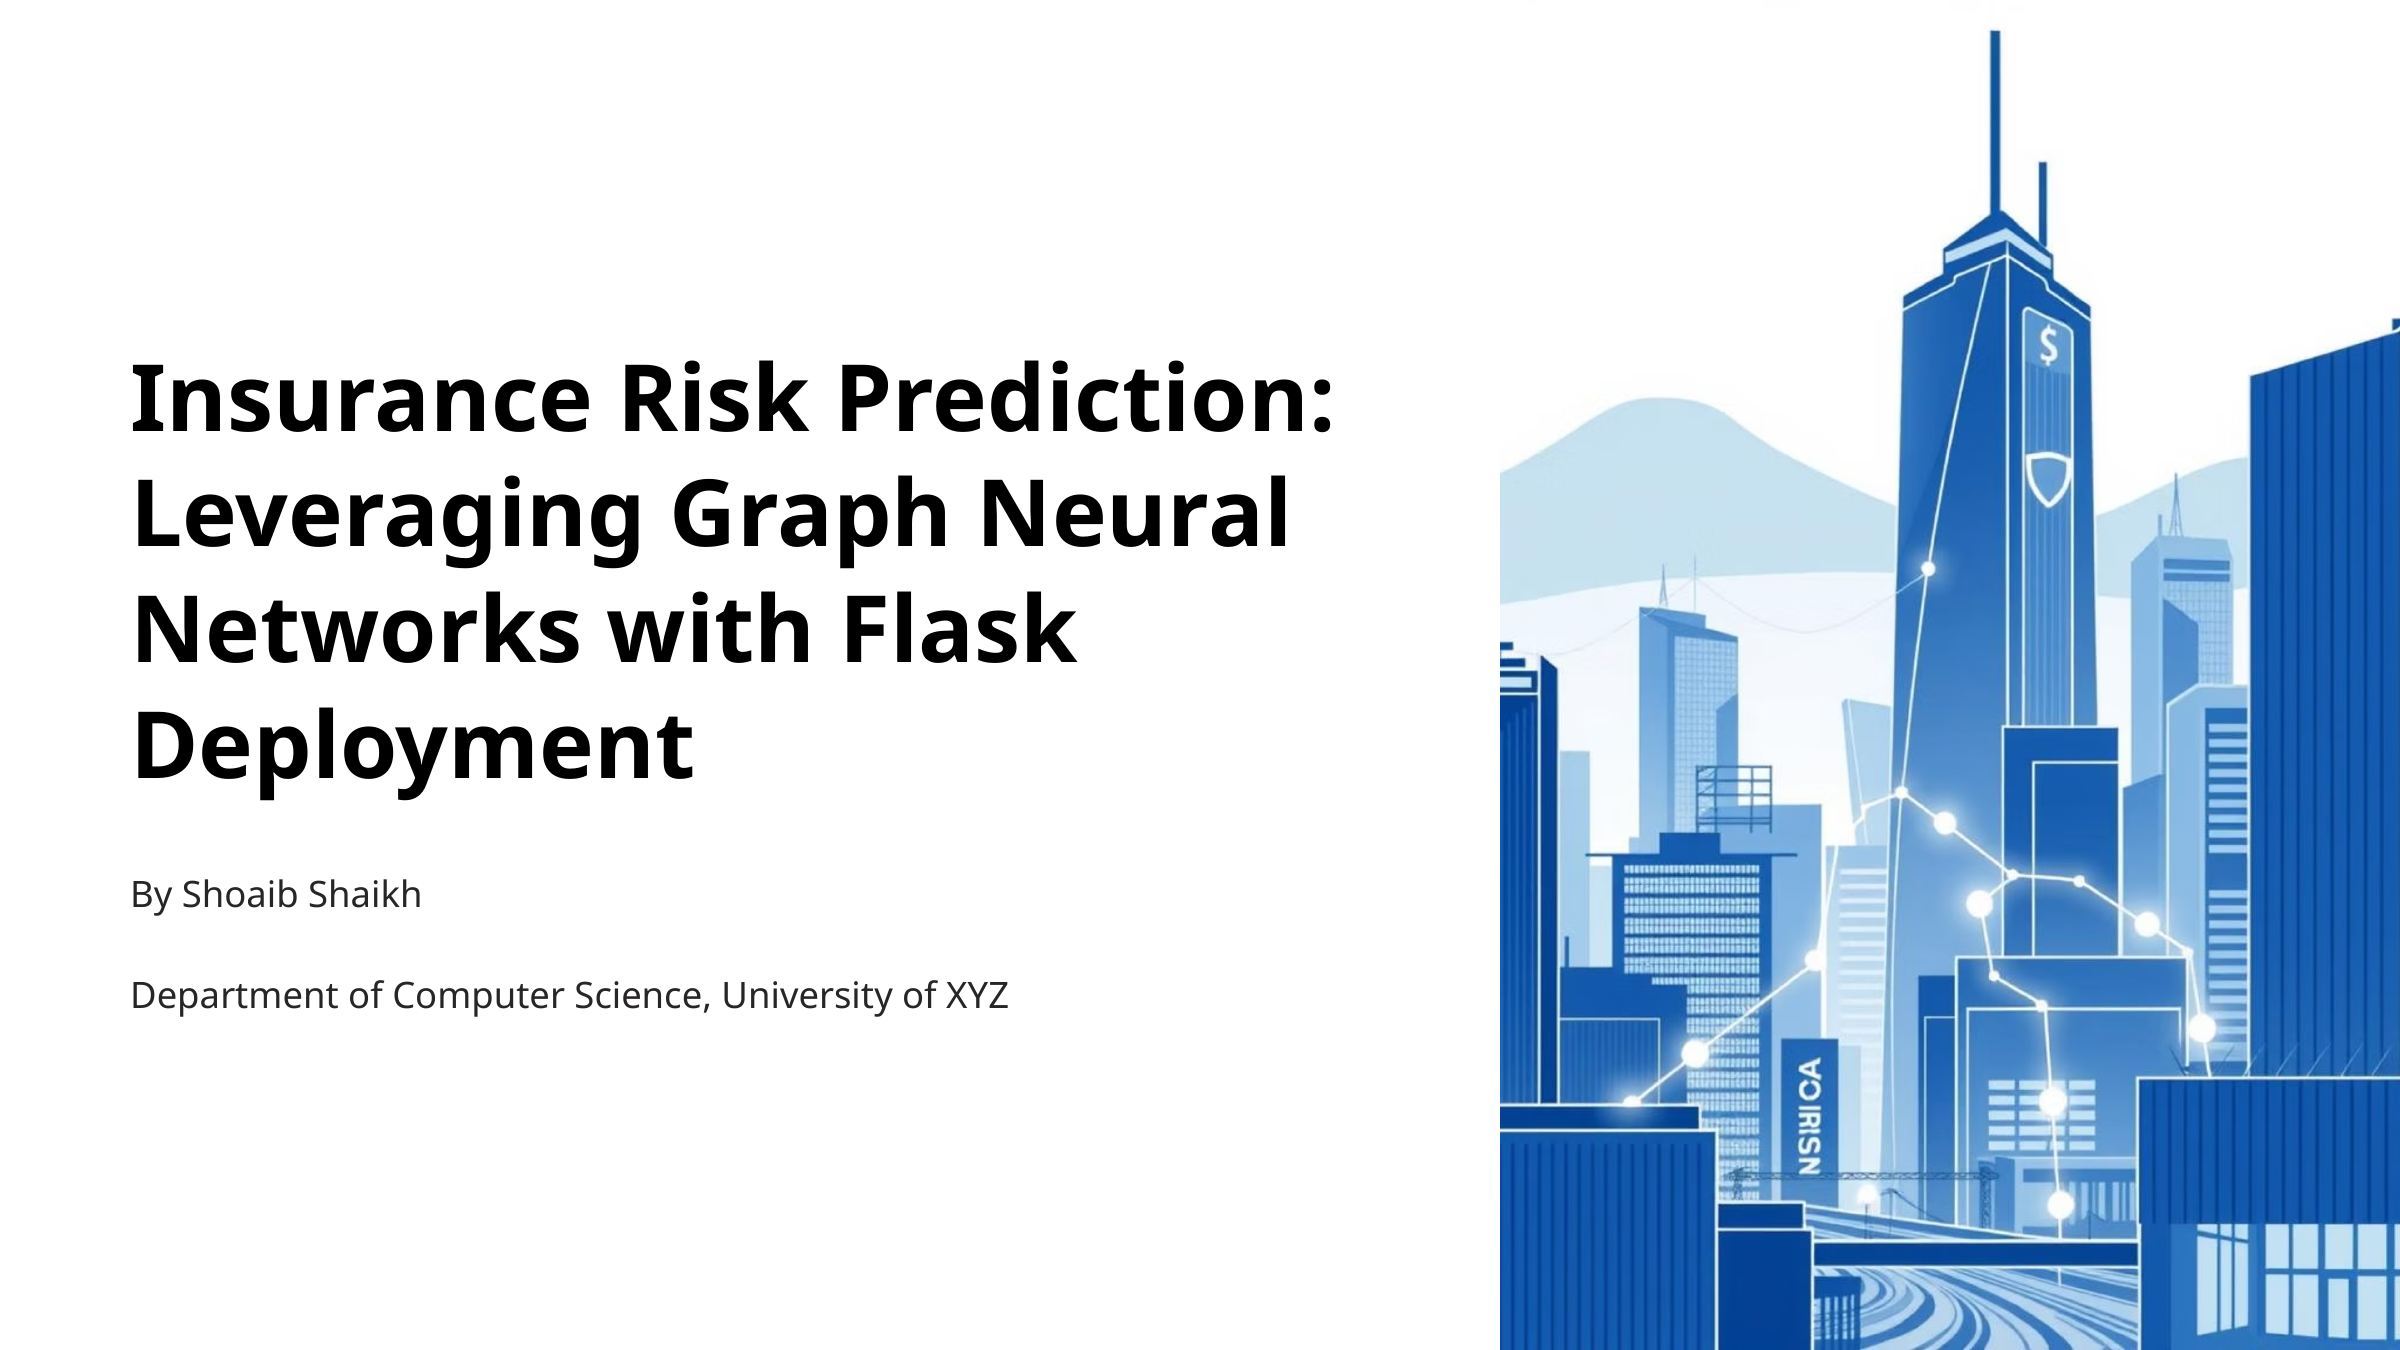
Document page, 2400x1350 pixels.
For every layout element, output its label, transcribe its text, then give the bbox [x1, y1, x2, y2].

picture [1499, 0, 2400, 1350]
text_box By Shoaib Shaikh [130, 854, 1370, 915]
text_box Insurance Risk Prediction: Leveraging Graph Neural Networks with Flask Deployment [130, 334, 1370, 800]
text_box Department of Computer Science, University of XYZ [130, 956, 1370, 1016]
